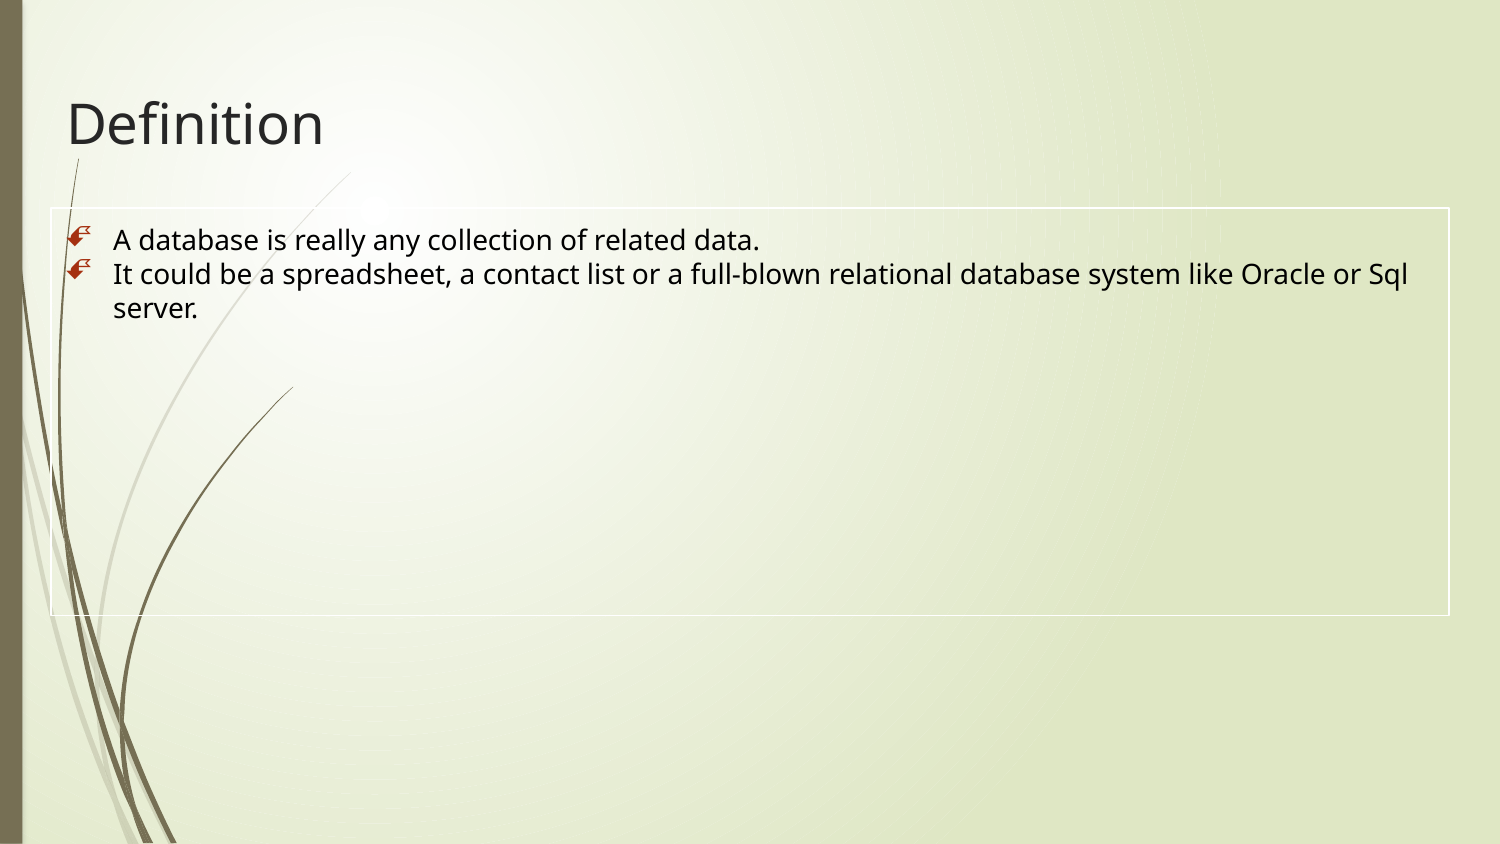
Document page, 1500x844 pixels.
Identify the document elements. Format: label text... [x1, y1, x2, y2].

title Definition [51, 72, 1449, 189]
list A database is really any collection of related data. It could be a spreadsheet, a contact list or a full-blown relational database system like Oracle or Sql server. [51, 207, 1449, 616]
